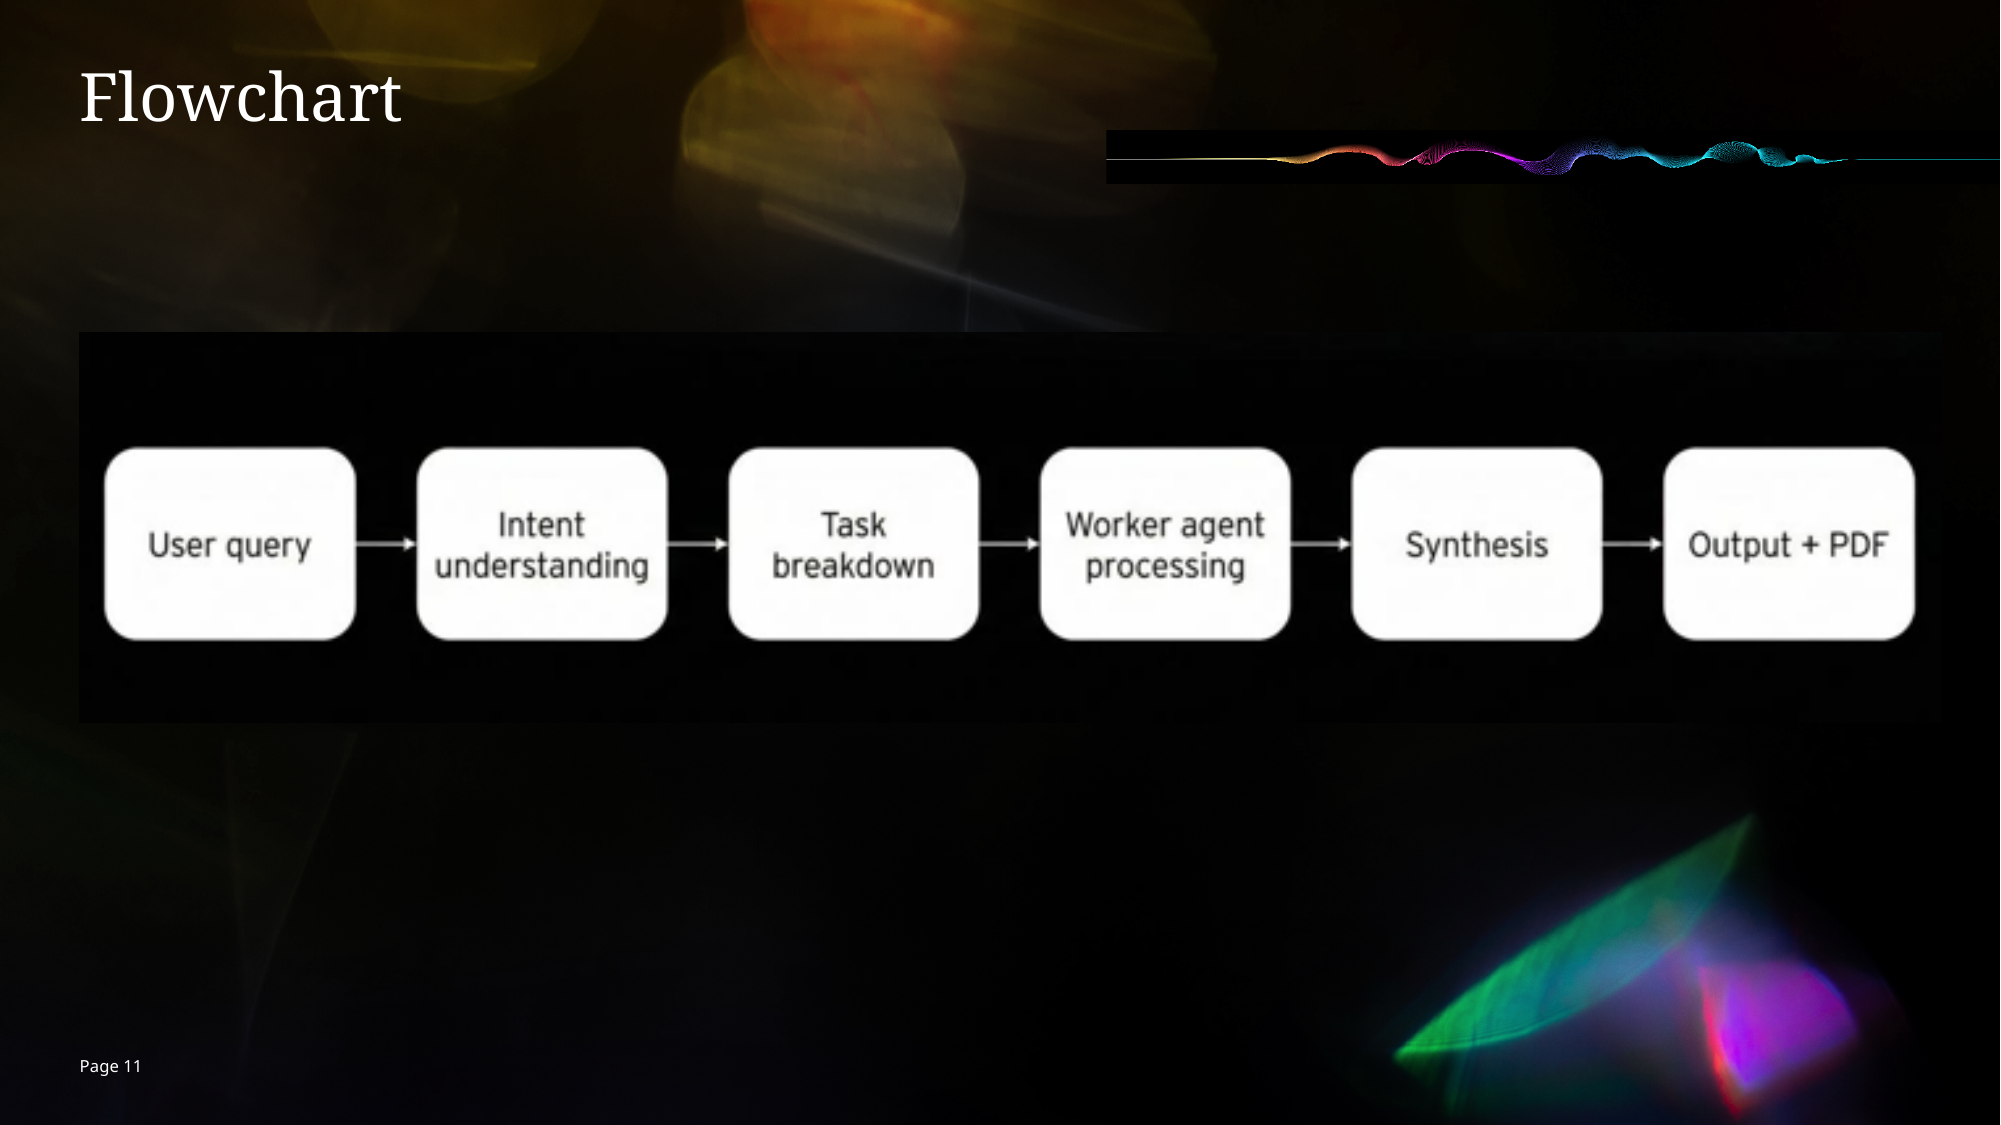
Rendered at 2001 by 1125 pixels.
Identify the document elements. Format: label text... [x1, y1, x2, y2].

picture [0, 0, 2000, 1125]
title Flowchart [79, 55, 1918, 158]
